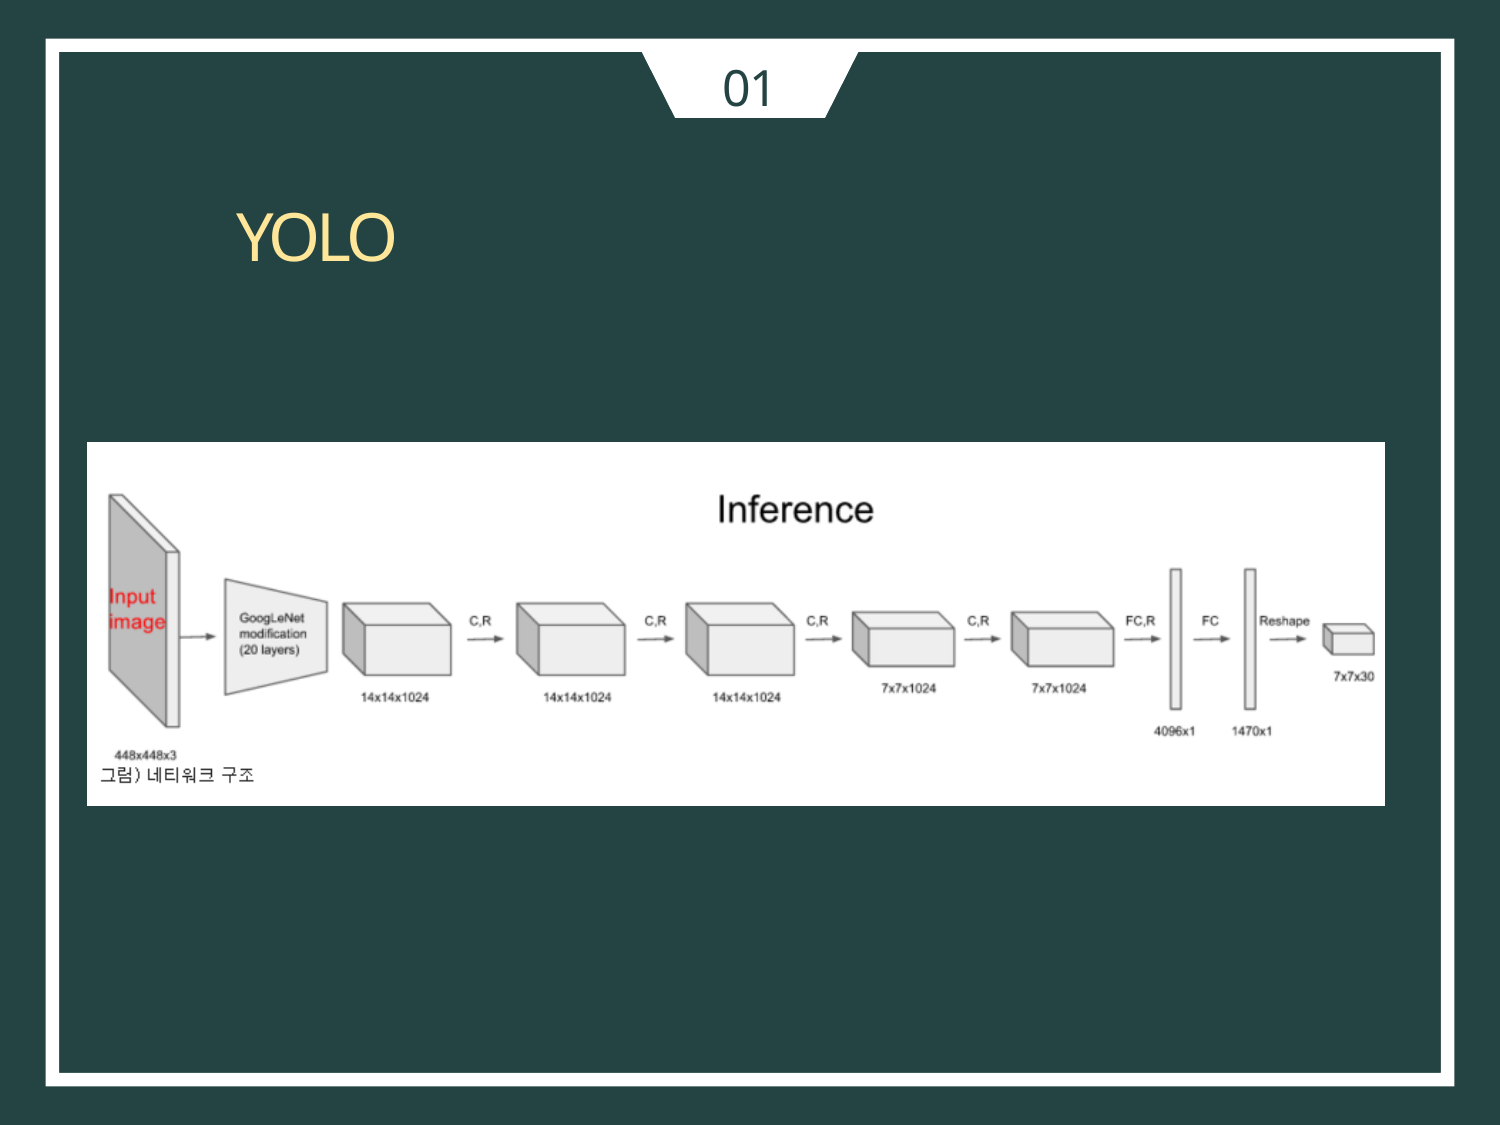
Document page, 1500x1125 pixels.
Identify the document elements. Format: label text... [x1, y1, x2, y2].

text_box YOLO (You Only Look Once)모델 원리 [223, 187, 1277, 282]
text_box 01 [707, 48, 793, 124]
picture [87, 442, 1385, 806]
text_box [45, 37, 1455, 1087]
text_box [638, 47, 862, 119]
